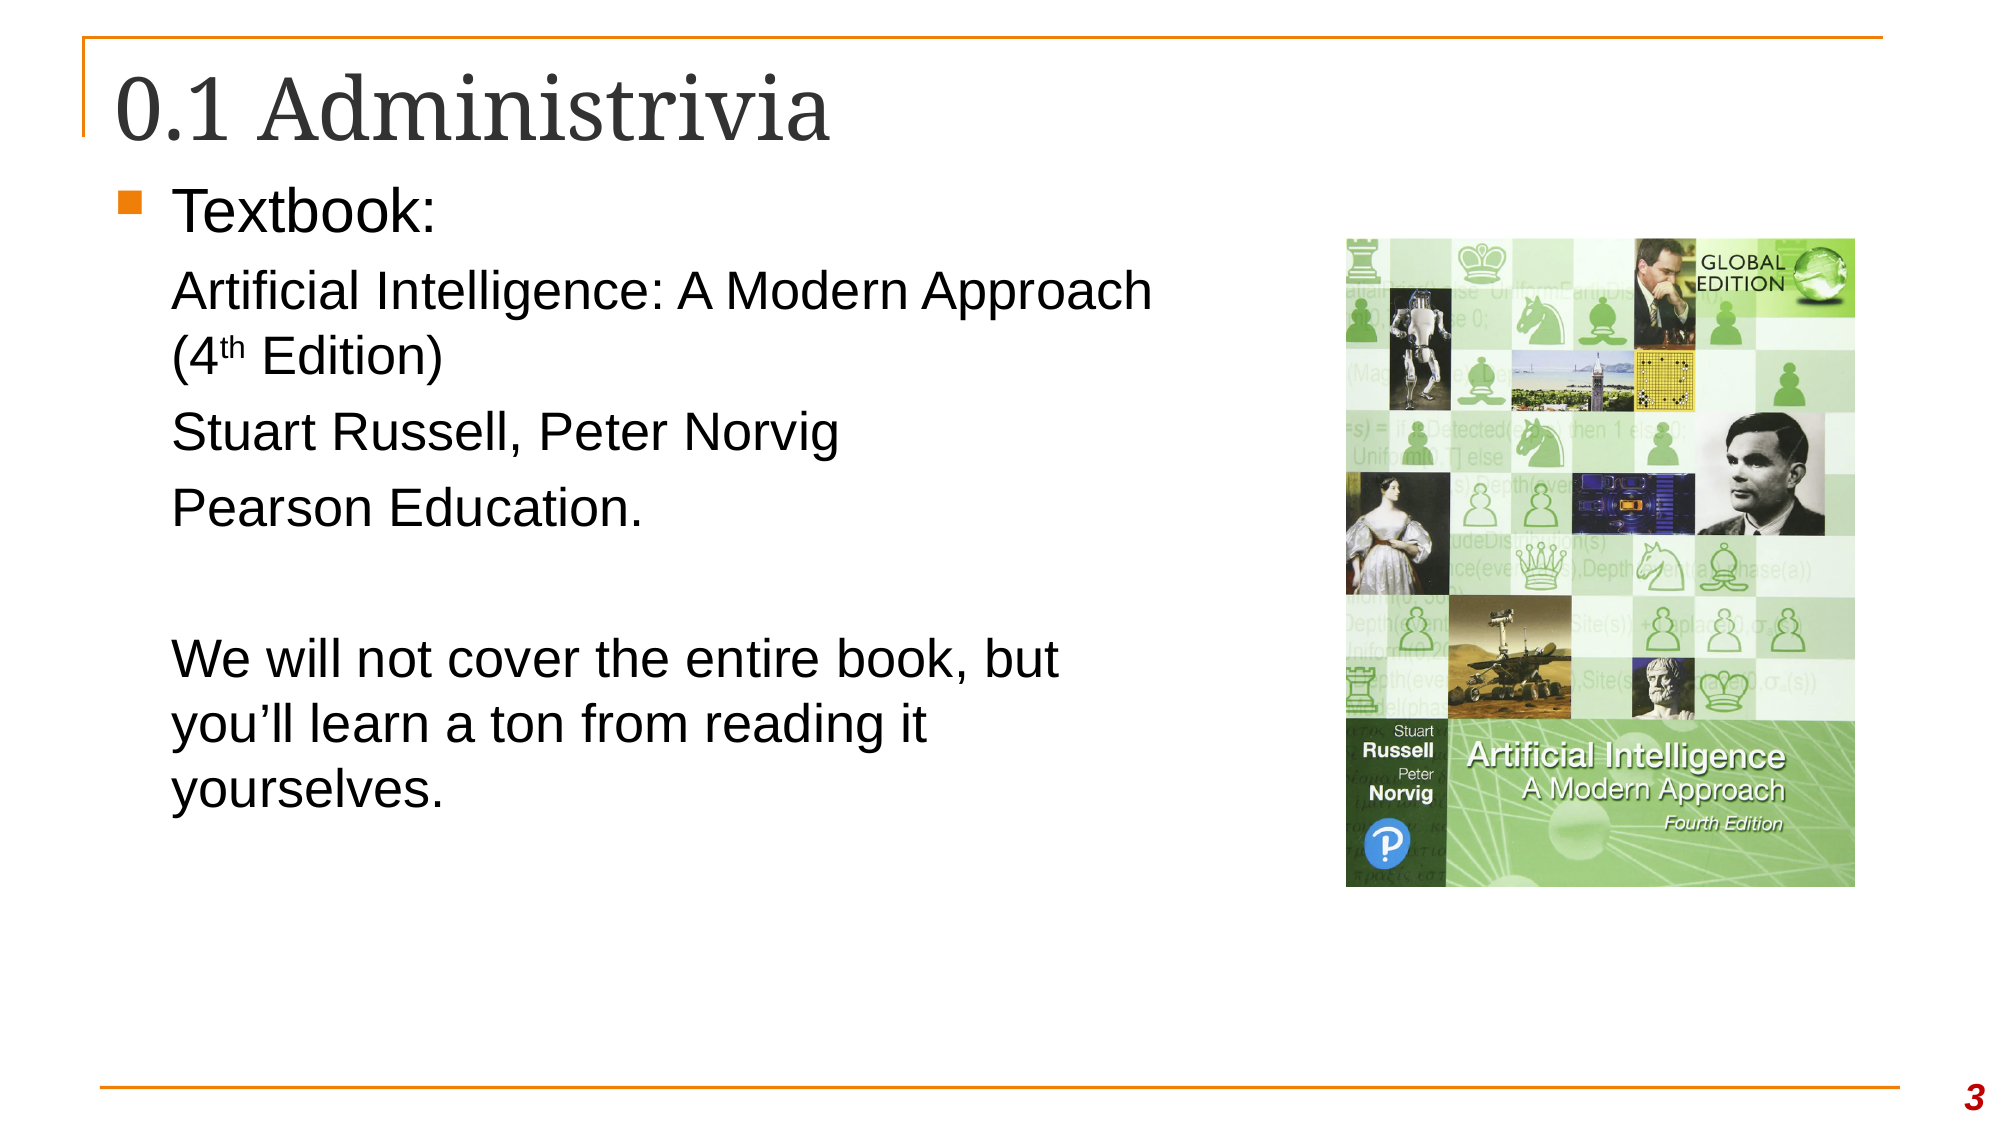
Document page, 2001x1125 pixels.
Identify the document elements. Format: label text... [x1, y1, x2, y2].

picture [1341, 236, 1856, 888]
title 0.1 Administrivia [99, 45, 1900, 163]
list Textbook: Artificial Intelligence: A Modern Approach (4th Edition) Stuart Russell, Peter Norvig Pearson Education. We will not cover the entire book, but you’ll learn a ton from reading it yourselves. [99, 162, 1205, 1063]
slide_number 3 [1883, 1050, 2000, 1125]
